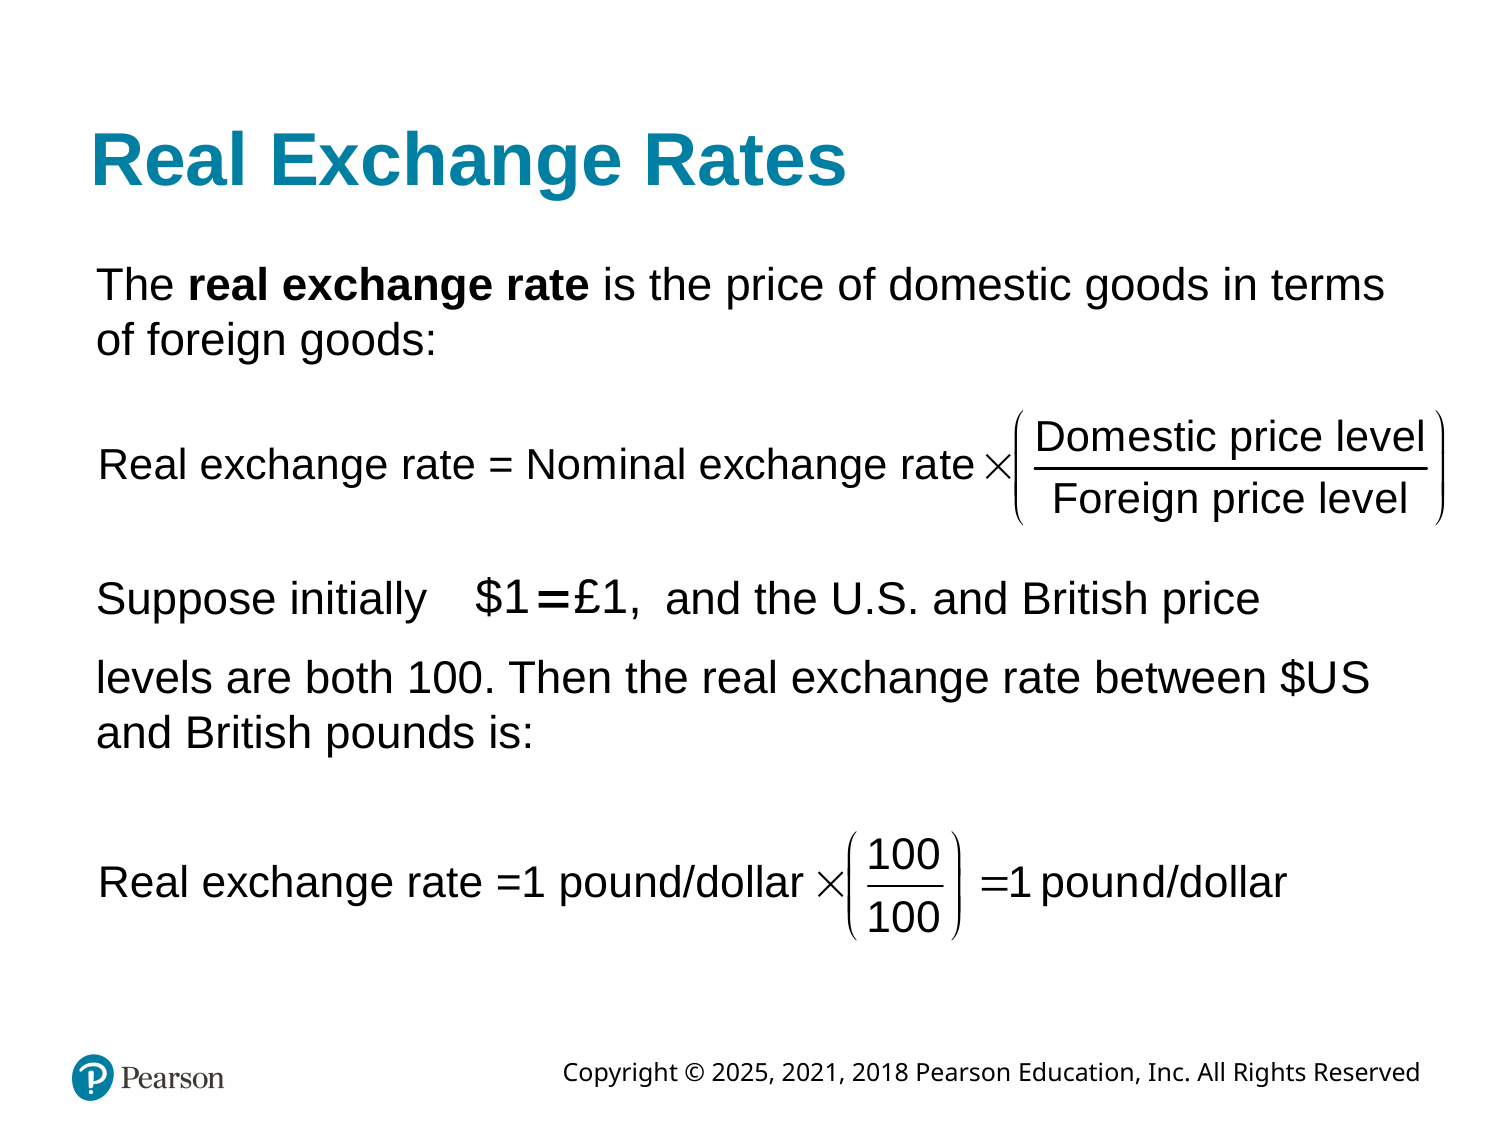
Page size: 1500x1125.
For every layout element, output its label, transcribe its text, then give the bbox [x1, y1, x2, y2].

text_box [469, 568, 649, 631]
list levels are both 100. Then the real exchange rate between $U S and British pounds is: [95, 647, 1453, 766]
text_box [97, 826, 1295, 946]
list and the U.S. and British price [664, 568, 1311, 633]
title Real Exchange Rates [75, 35, 1425, 216]
list The real exchange rate is the price of domestic goods in terms of foreign goods: [95, 254, 1434, 380]
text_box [97, 406, 1454, 531]
list Suppose initially [95, 568, 454, 633]
picture [51, 1053, 245, 1102]
